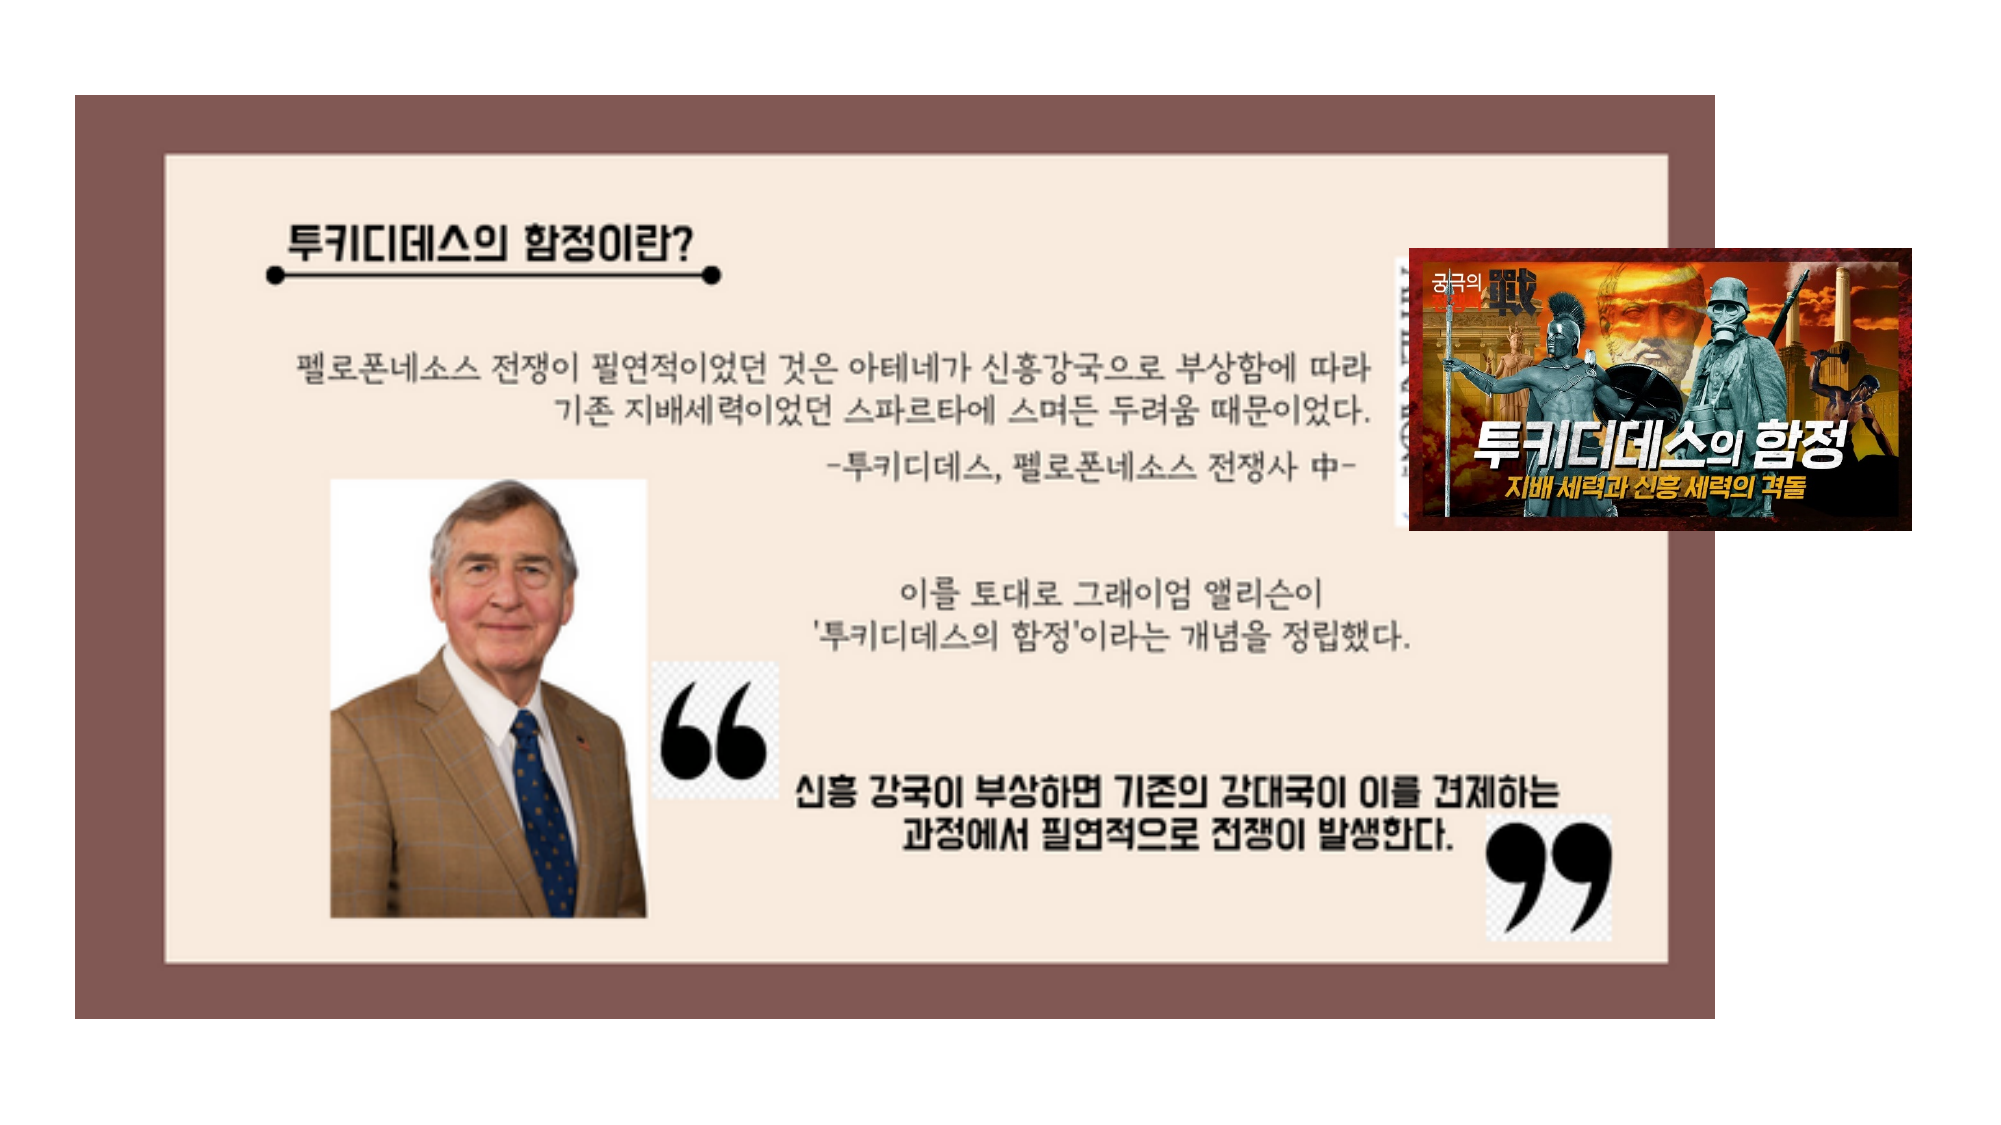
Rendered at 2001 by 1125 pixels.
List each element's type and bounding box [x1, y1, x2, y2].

picture [74, 95, 1912, 1019]
